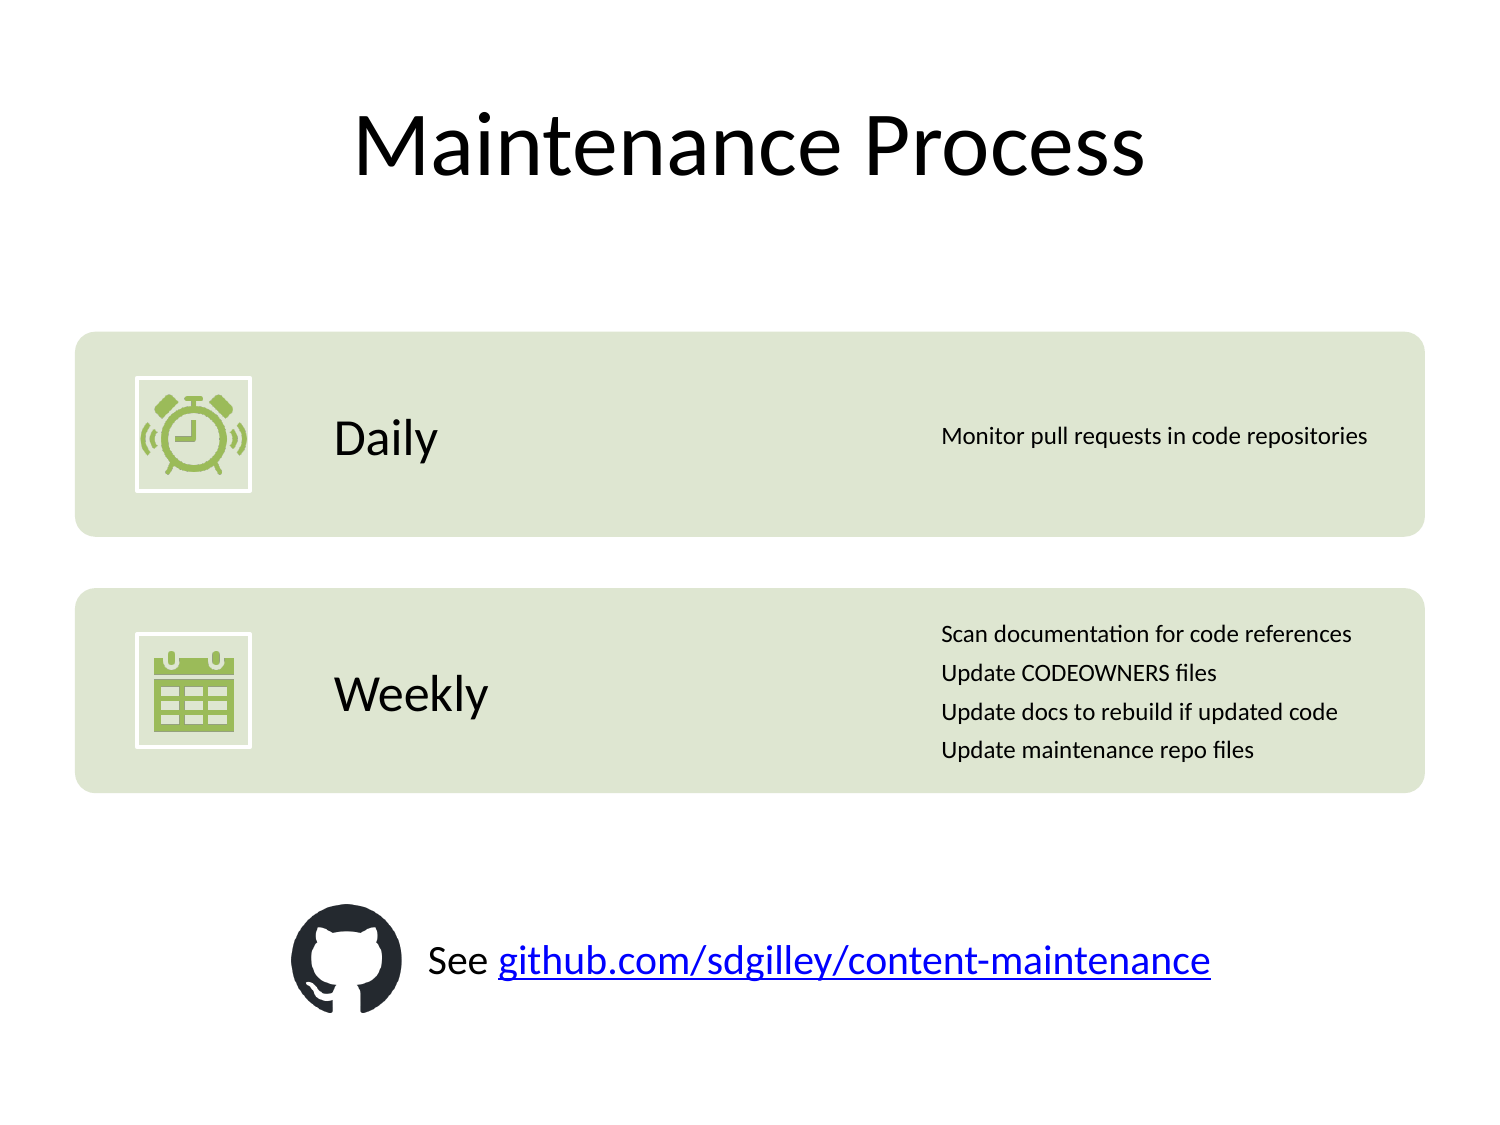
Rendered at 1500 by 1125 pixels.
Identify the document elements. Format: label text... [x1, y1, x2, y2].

title Maintenance Process [75, 45, 1425, 219]
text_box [291, 904, 1381, 1013]
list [74, 220, 1426, 905]
